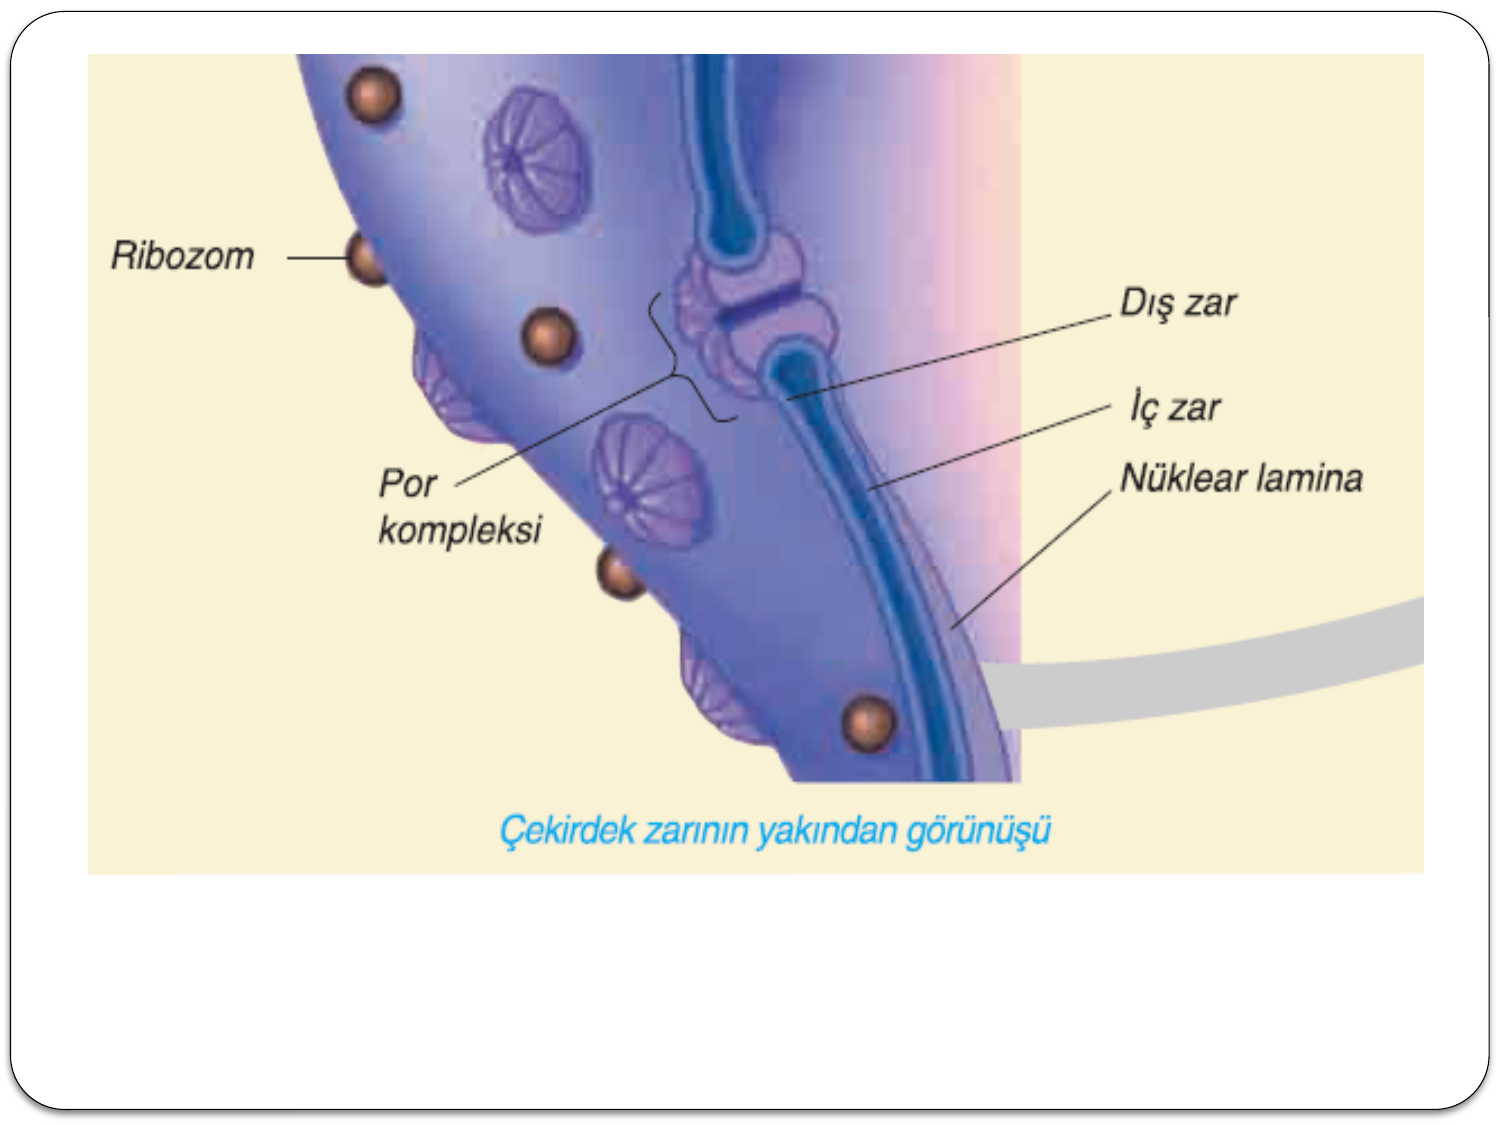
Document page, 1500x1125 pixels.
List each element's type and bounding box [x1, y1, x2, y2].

list [88, 54, 1424, 884]
